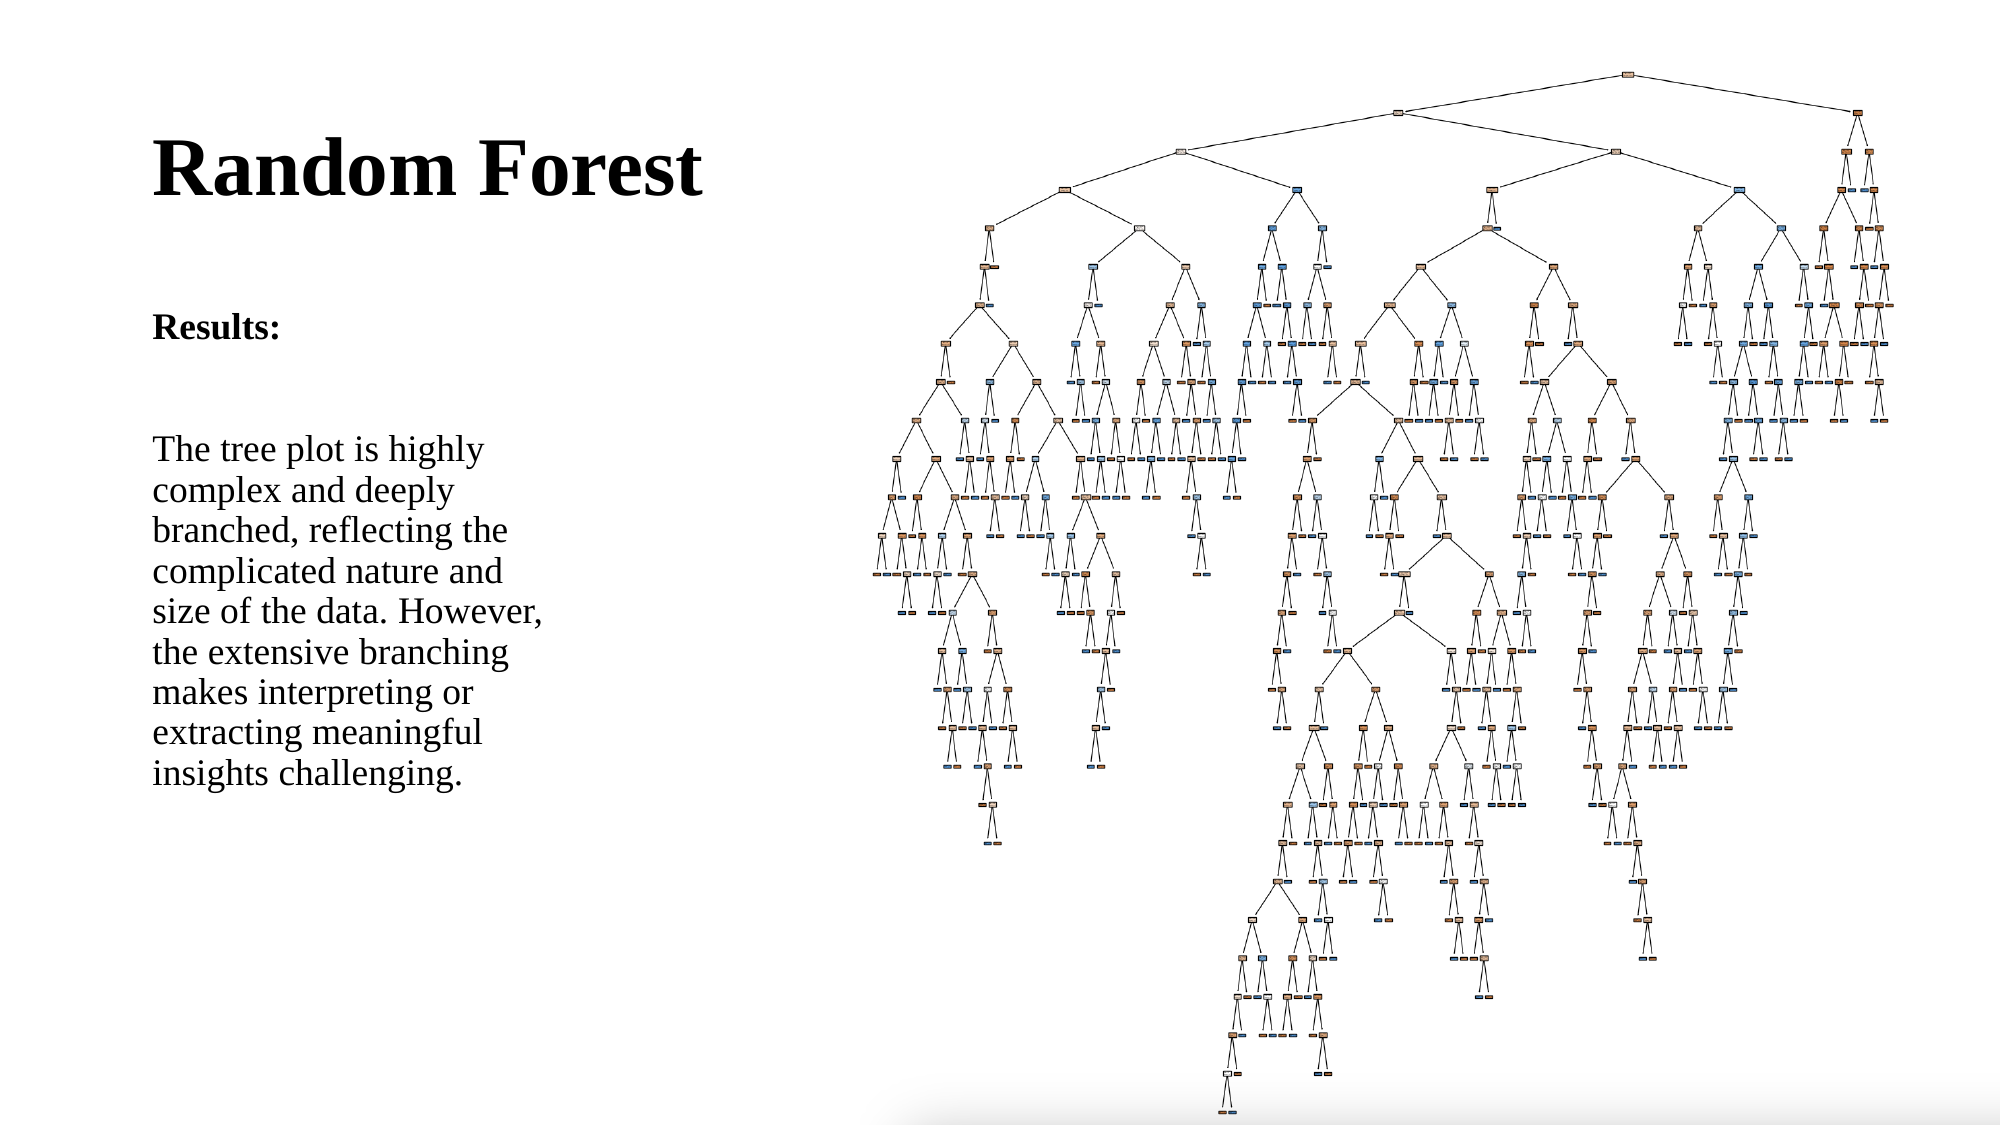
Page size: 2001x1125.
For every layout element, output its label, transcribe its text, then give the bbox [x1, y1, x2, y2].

title Random Forest [137, 59, 859, 278]
picture [859, 59, 2000, 1125]
list Results: The tree plot is highly complex and deeply branched, reflecting the complicated nature and size of the data. However, the extensive branching makes interpreting or extracting meaningful insights challenging. [137, 299, 587, 1014]
